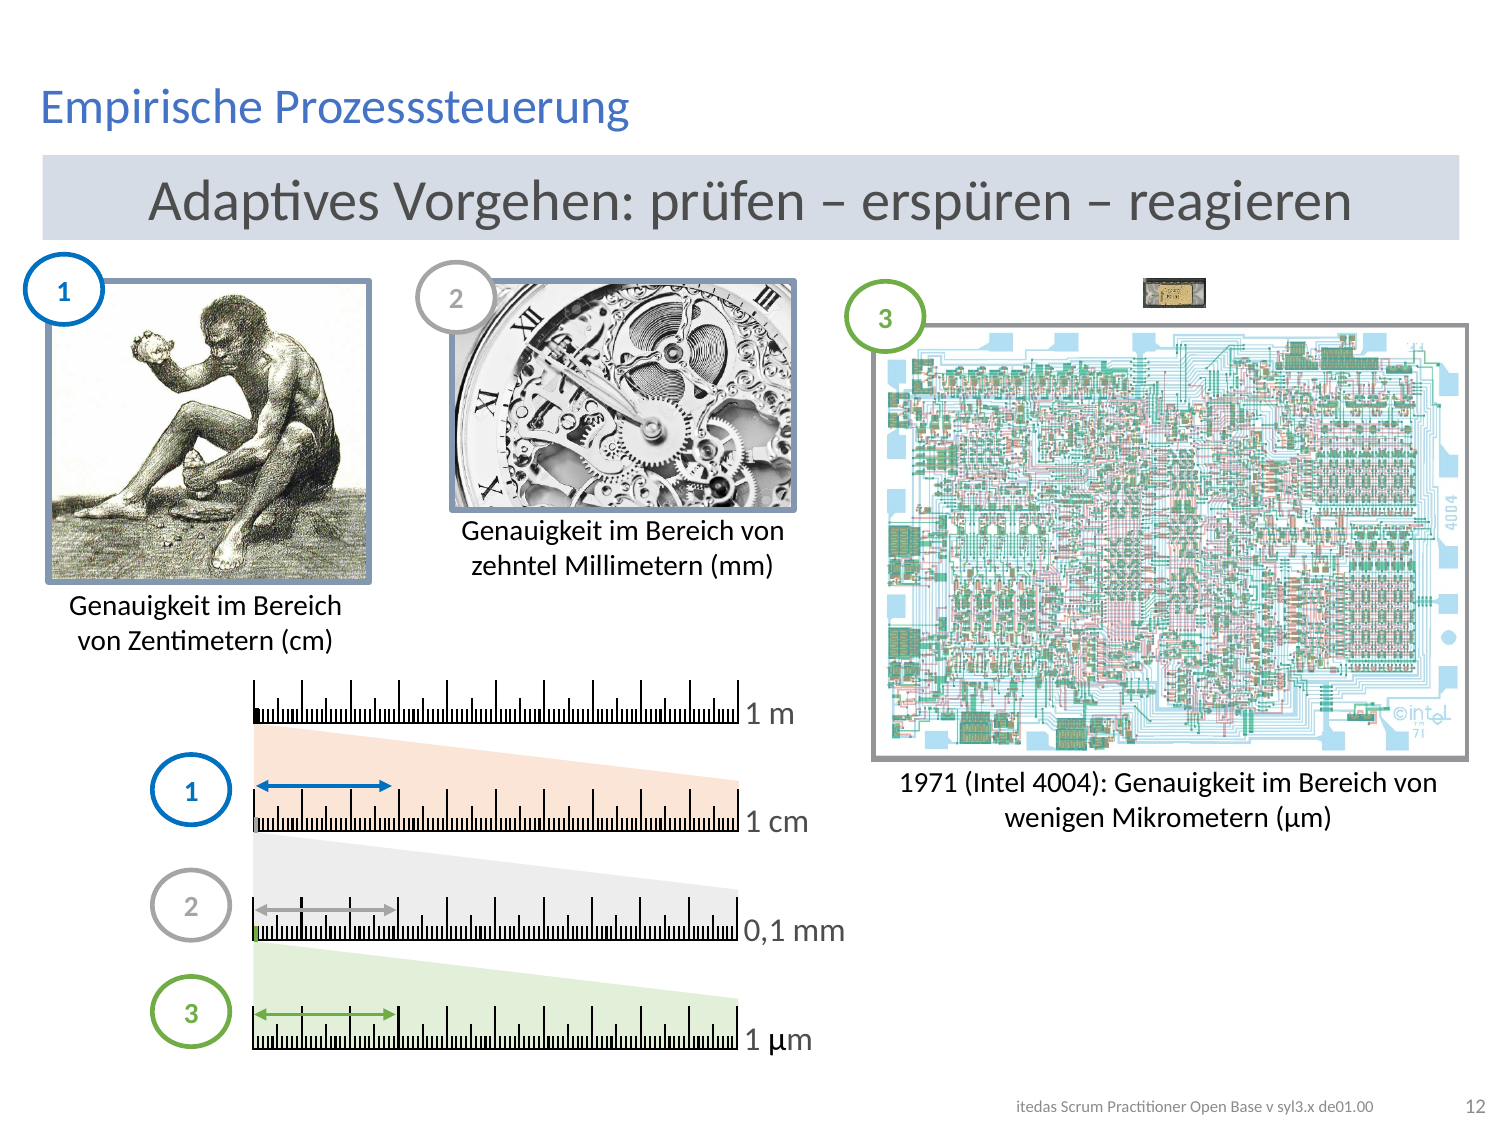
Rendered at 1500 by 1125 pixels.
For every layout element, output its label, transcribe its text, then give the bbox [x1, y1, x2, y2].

footer itedas Scrum Practitioner Open Base v syl3.x de01.00 [874, 1095, 1375, 1120]
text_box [45, 283, 367, 665]
text_box 2 [152, 870, 230, 941]
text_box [253, 927, 902, 1066]
text_box 1 [152, 754, 230, 825]
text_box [253, 710, 847, 818]
text_box 3 [152, 976, 230, 1047]
slide_number 12 [1387, 1092, 1487, 1123]
text_box Adaptives Vorgehen: prüfen – erspüren – reagieren [42, 155, 1460, 240]
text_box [253, 681, 835, 710]
text_box 2 [417, 262, 492, 329]
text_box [438, 283, 807, 590]
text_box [252, 818, 873, 957]
text_box 3 [846, 284, 869, 349]
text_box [869, 278, 1469, 842]
text_box 1 [25, 254, 102, 320]
title Empirische Prozesssteuerung [40, 67, 1460, 147]
